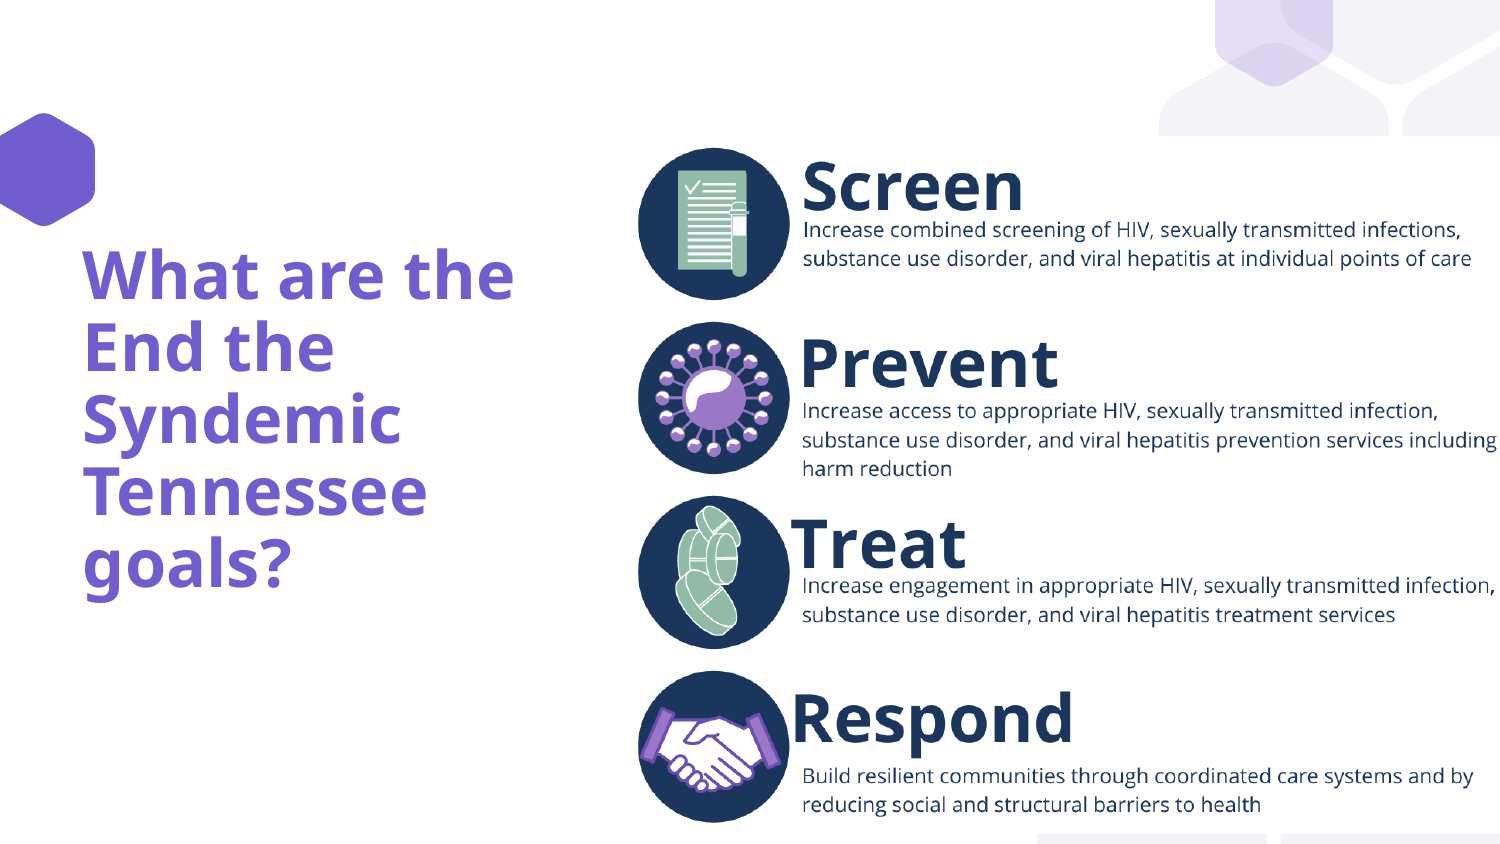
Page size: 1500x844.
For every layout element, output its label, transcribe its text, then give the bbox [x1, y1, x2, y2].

title What are the End the Syndemic Tennessee goals? [82, 248, 622, 596]
picture [627, 136, 1500, 835]
